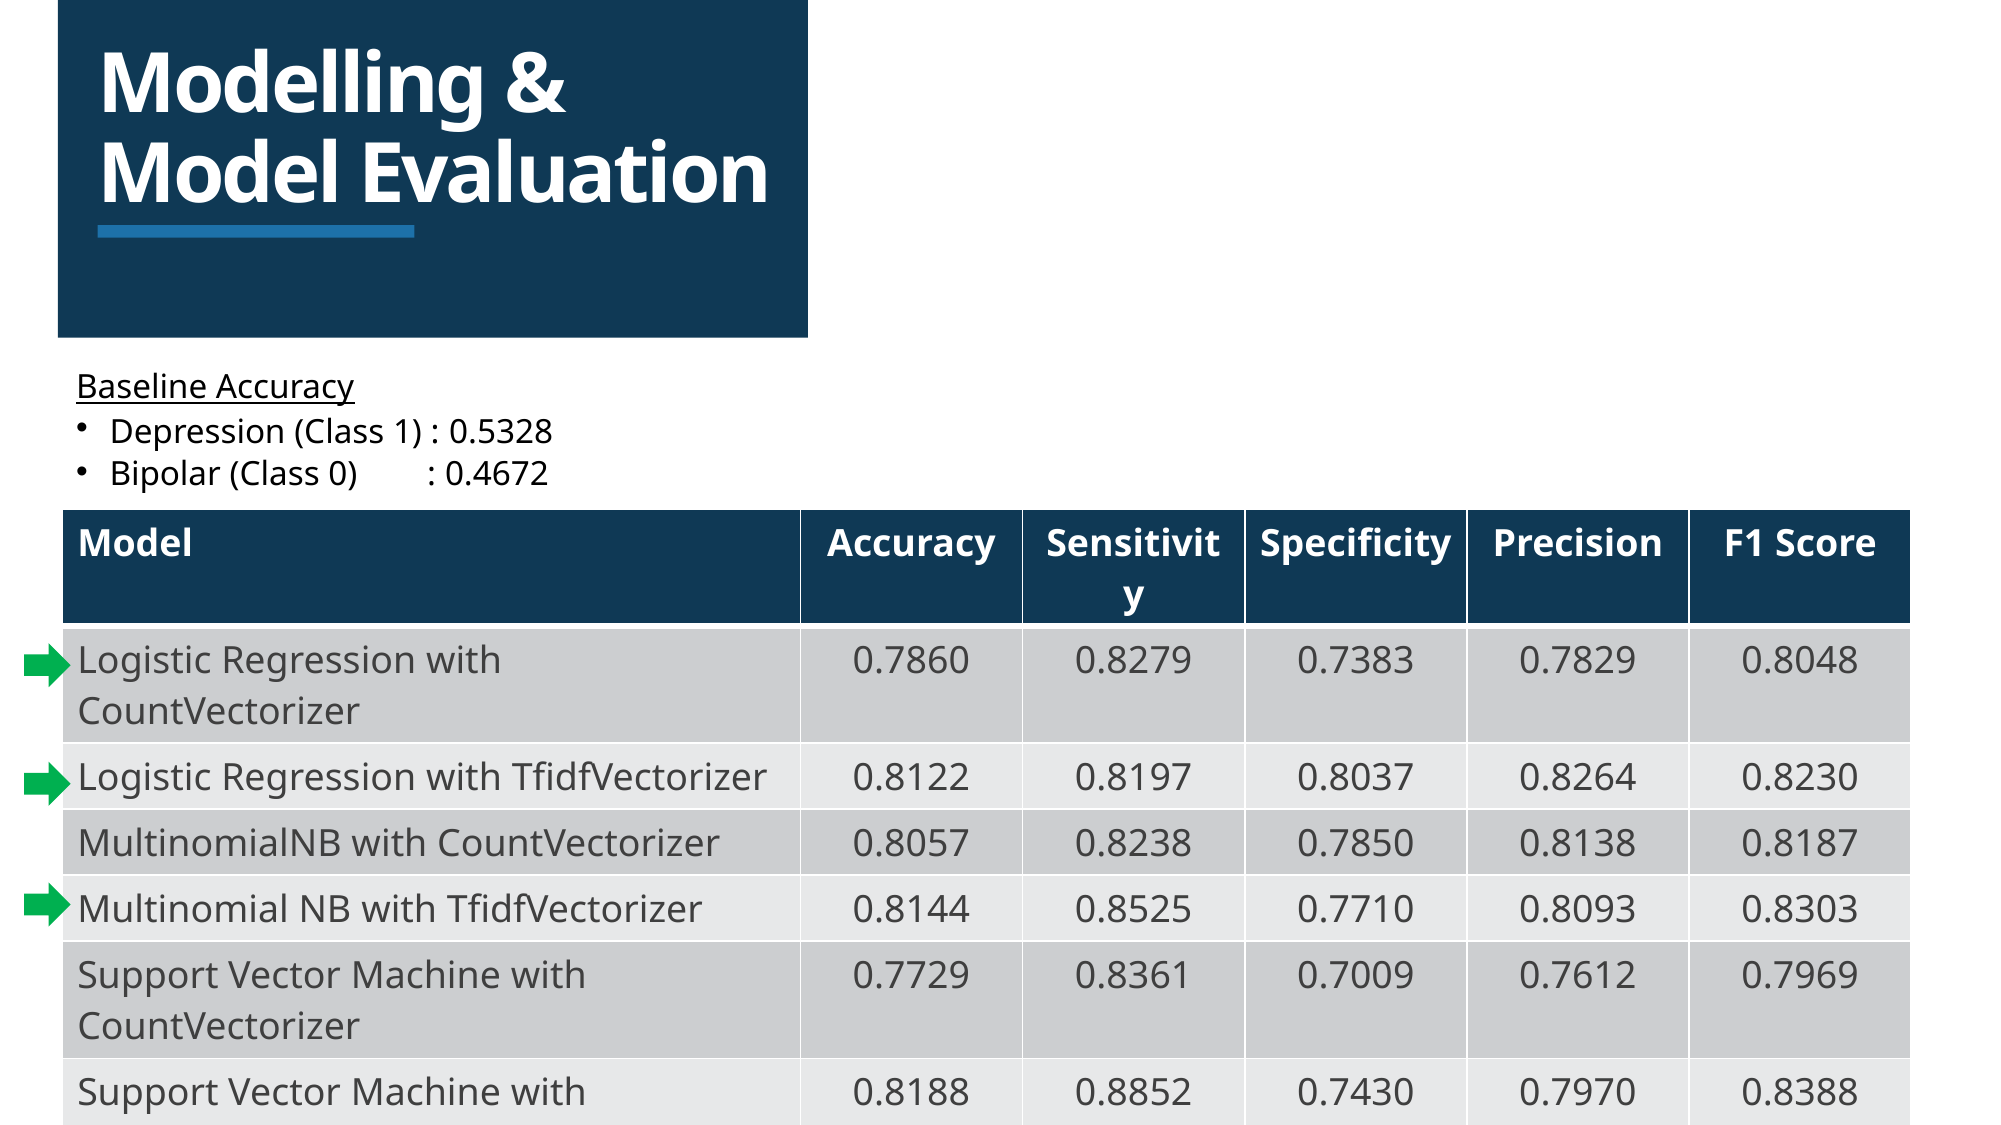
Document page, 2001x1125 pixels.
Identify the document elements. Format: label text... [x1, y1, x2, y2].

table_cell 0.7612 [1468, 942, 1688, 1058]
table_header Model [63, 510, 800, 623]
table_cell 0.8303 [1690, 876, 1910, 940]
table_cell 0.7970 [1468, 1059, 1688, 1125]
table_cell 0.8388 [1690, 1059, 1910, 1125]
table_cell 0.8093 [1468, 876, 1688, 940]
table_cell Support Vector Machine with CountVectorizer [63, 942, 800, 1058]
table_cell 0.7009 [1246, 942, 1466, 1058]
table_cell 0.8188 [801, 1059, 1022, 1125]
table_header Precision [1468, 510, 1688, 623]
table_cell 0.8057 [801, 810, 1022, 874]
table_cell Logistic Regression with TfidfVectorizer [63, 744, 800, 808]
table_cell 0.8187 [1690, 810, 1910, 874]
text_box [24, 643, 71, 688]
table_cell 0.7860 [801, 629, 1022, 742]
table_header Specificity [1246, 510, 1466, 623]
table_header Accuracy [801, 510, 1022, 623]
table_cell 0.8525 [1023, 876, 1244, 940]
table_cell 0.8230 [1690, 744, 1910, 808]
table_cell 0.8852 [1023, 1059, 1244, 1125]
table_cell 0.7710 [1246, 876, 1466, 940]
table_cell 0.7829 [1468, 629, 1688, 742]
table_cell 0.8279 [1023, 629, 1244, 742]
table_cell 0.8238 [1023, 810, 1244, 874]
table_cell 0.8144 [801, 876, 1022, 940]
table_cell 0.8197 [1023, 744, 1244, 808]
table_cell Logistic Regression with CountVectorizer [63, 629, 800, 742]
title Modelling & Model Evaluation [97, 52, 804, 221]
table_header Sensitivity [1023, 510, 1244, 623]
table_header F1 Score [1690, 510, 1910, 623]
table_cell 0.8048 [1690, 629, 1910, 742]
table_cell 0.8361 [1023, 942, 1244, 1058]
table_cell 0.8138 [1468, 810, 1688, 874]
table_cell 0.7430 [1246, 1059, 1466, 1125]
table_cell 0.7969 [1690, 942, 1910, 1058]
table_cell Support Vector Machine with TfidfVectorizer [63, 1059, 800, 1125]
table_cell Multinomial NB with TfidfVectorizer [63, 876, 800, 940]
text_box [24, 761, 71, 806]
text_box Baseline Accuracy Depression (Class 1) : 0.5328 Bipolar (Class 0) : 0.4672 [61, 359, 1870, 501]
text_box [24, 882, 71, 927]
table_cell 0.8122 [801, 744, 1022, 808]
table_cell 0.7383 [1246, 629, 1466, 742]
table_cell 0.7850 [1246, 810, 1466, 874]
table_cell 0.8264 [1468, 744, 1688, 808]
table_cell 0.8037 [1246, 744, 1466, 808]
table_cell 0.7729 [801, 942, 1022, 1058]
table_cell MultinomialNB with CountVectorizer [63, 810, 800, 874]
